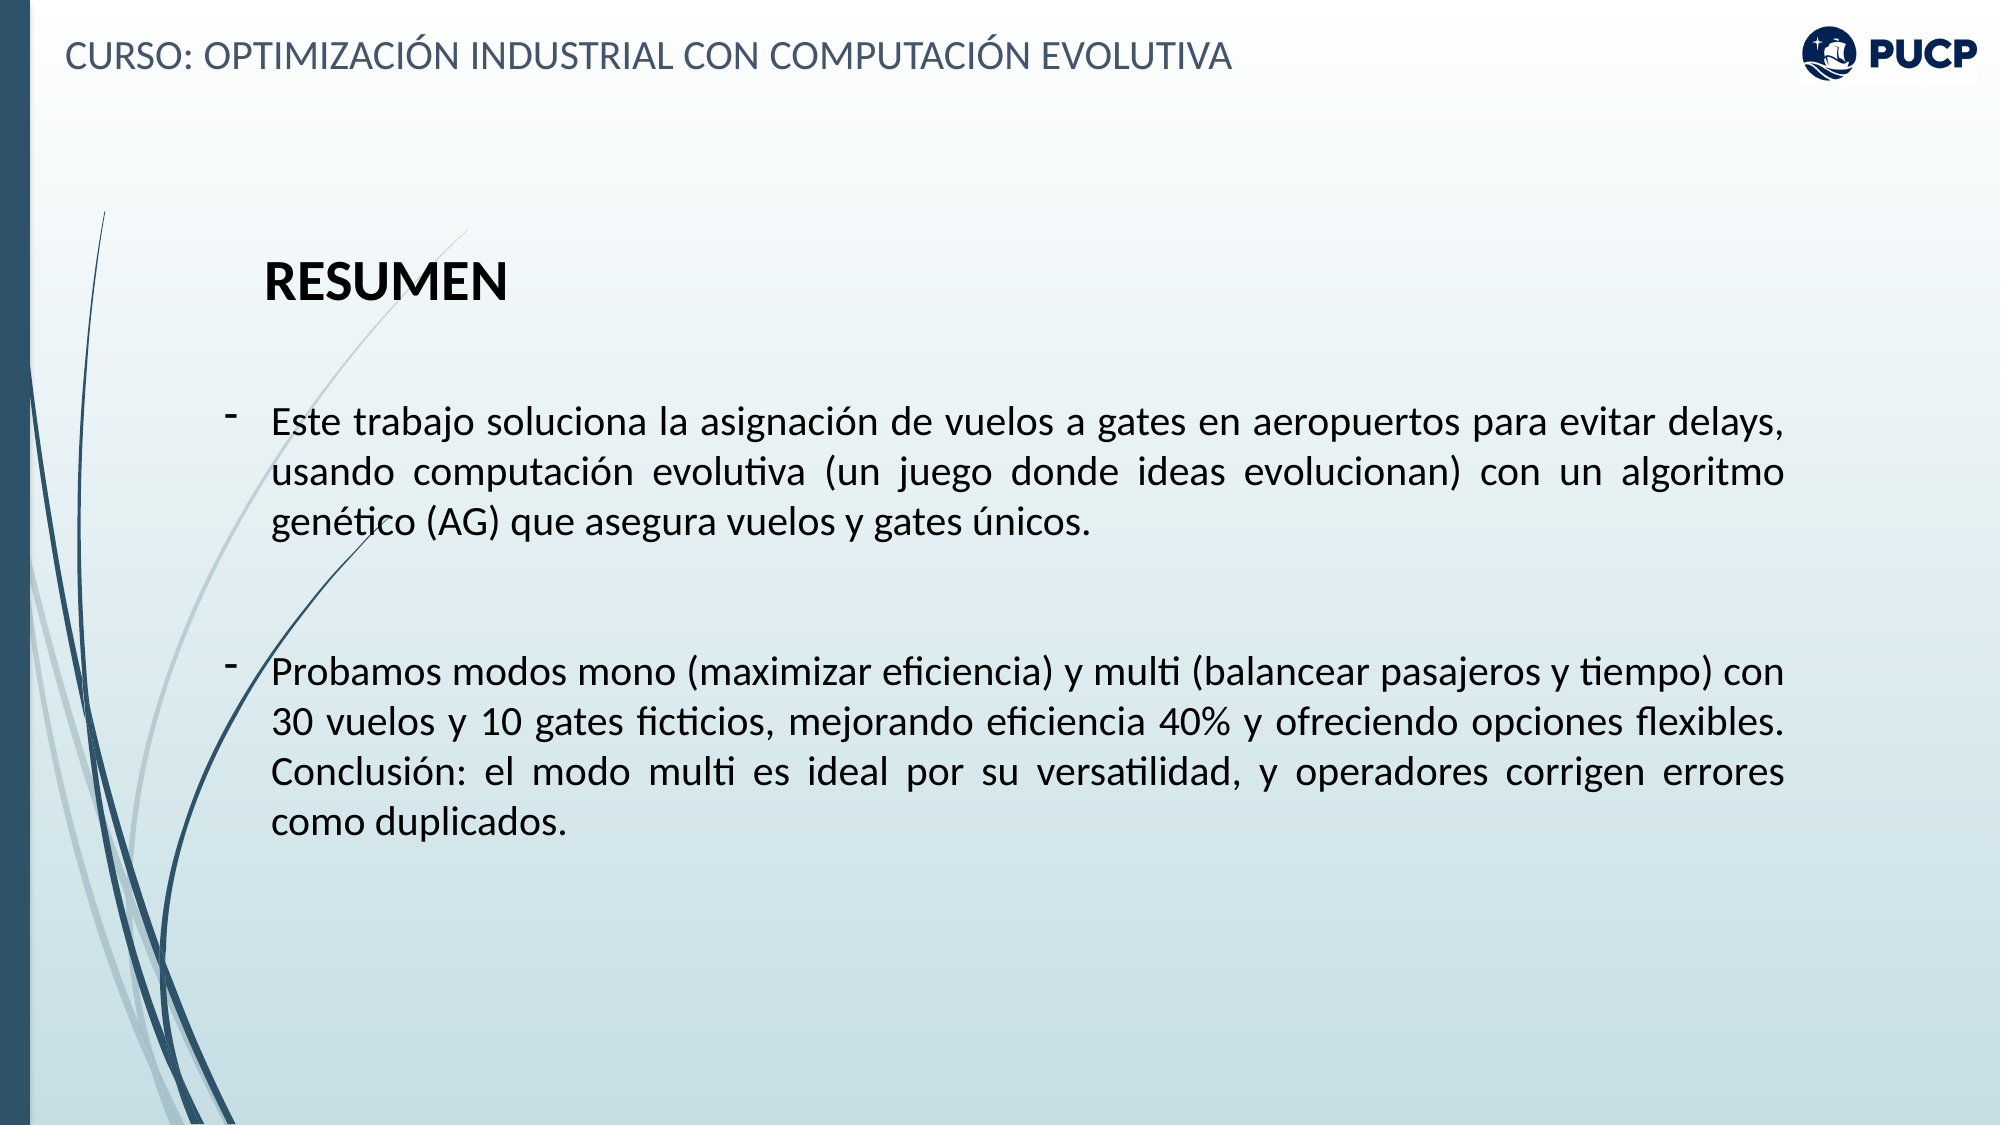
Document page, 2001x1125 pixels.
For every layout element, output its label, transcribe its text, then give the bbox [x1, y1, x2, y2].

text_box RESUMEN [249, 229, 728, 320]
text_box Este trabajo soluciona la asignación de vuelos a gates en aeropuertos para evitar delays, usando computación evolutiva (un juego donde ideas evolucionan) con un algoritmo genético (AG) que asegura vuelos y gates únicos. Probamos modos mono (maximizar eficiencia) y multi (balancear pasajeros y tiempo) con 30 vuelos y 10 gates ficticios, mejorando eficiencia 40% y ofreciendo opciones flexibles. Conclusión: el modo multi es ideal por su versatilidad, y operadores corrigen errores como duplicados. [209, 386, 1801, 851]
text_box CURSO: Optimización industrial con Computación Evolutiva [50, 20, 1322, 86]
picture [1800, 24, 1977, 83]
